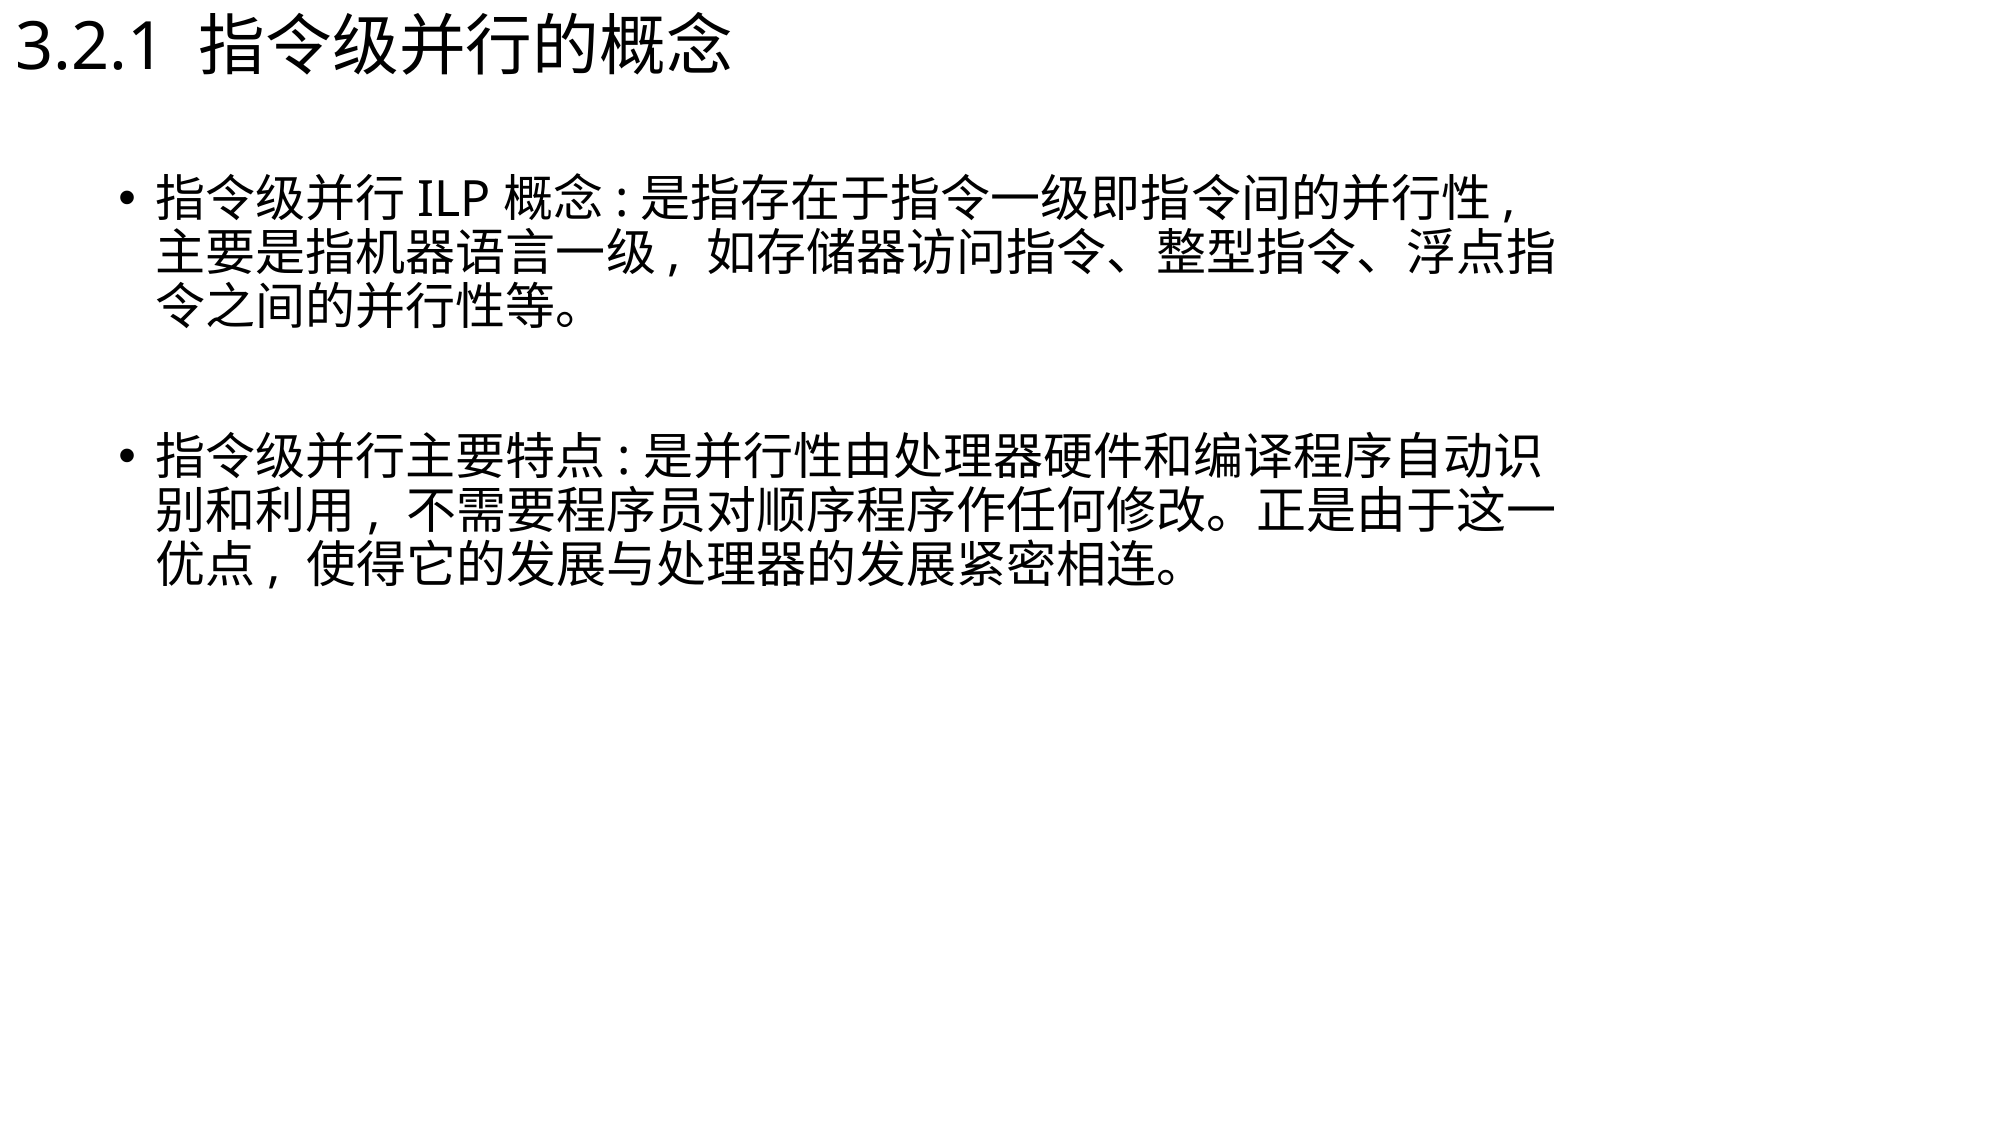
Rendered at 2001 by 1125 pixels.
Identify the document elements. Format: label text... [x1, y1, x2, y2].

text_box 3.2.1 指令级并行的概念 [0, 0, 1263, 97]
list 指令级并行ILP概念:是指存在于指令一级即指令间的并行性, 主要是指机器语言一级, 如存储器访问指令、整型指令、浮点指令之间的并行性等。 指令级并行主要特点:是并行性由处理器硬件和编译程序自动识别和利用, 不需要程序员对顺序程序作任何修改。正是由于这一优点, 使得它的发展与处理器的发展紧密相连。 [103, 166, 1578, 846]
